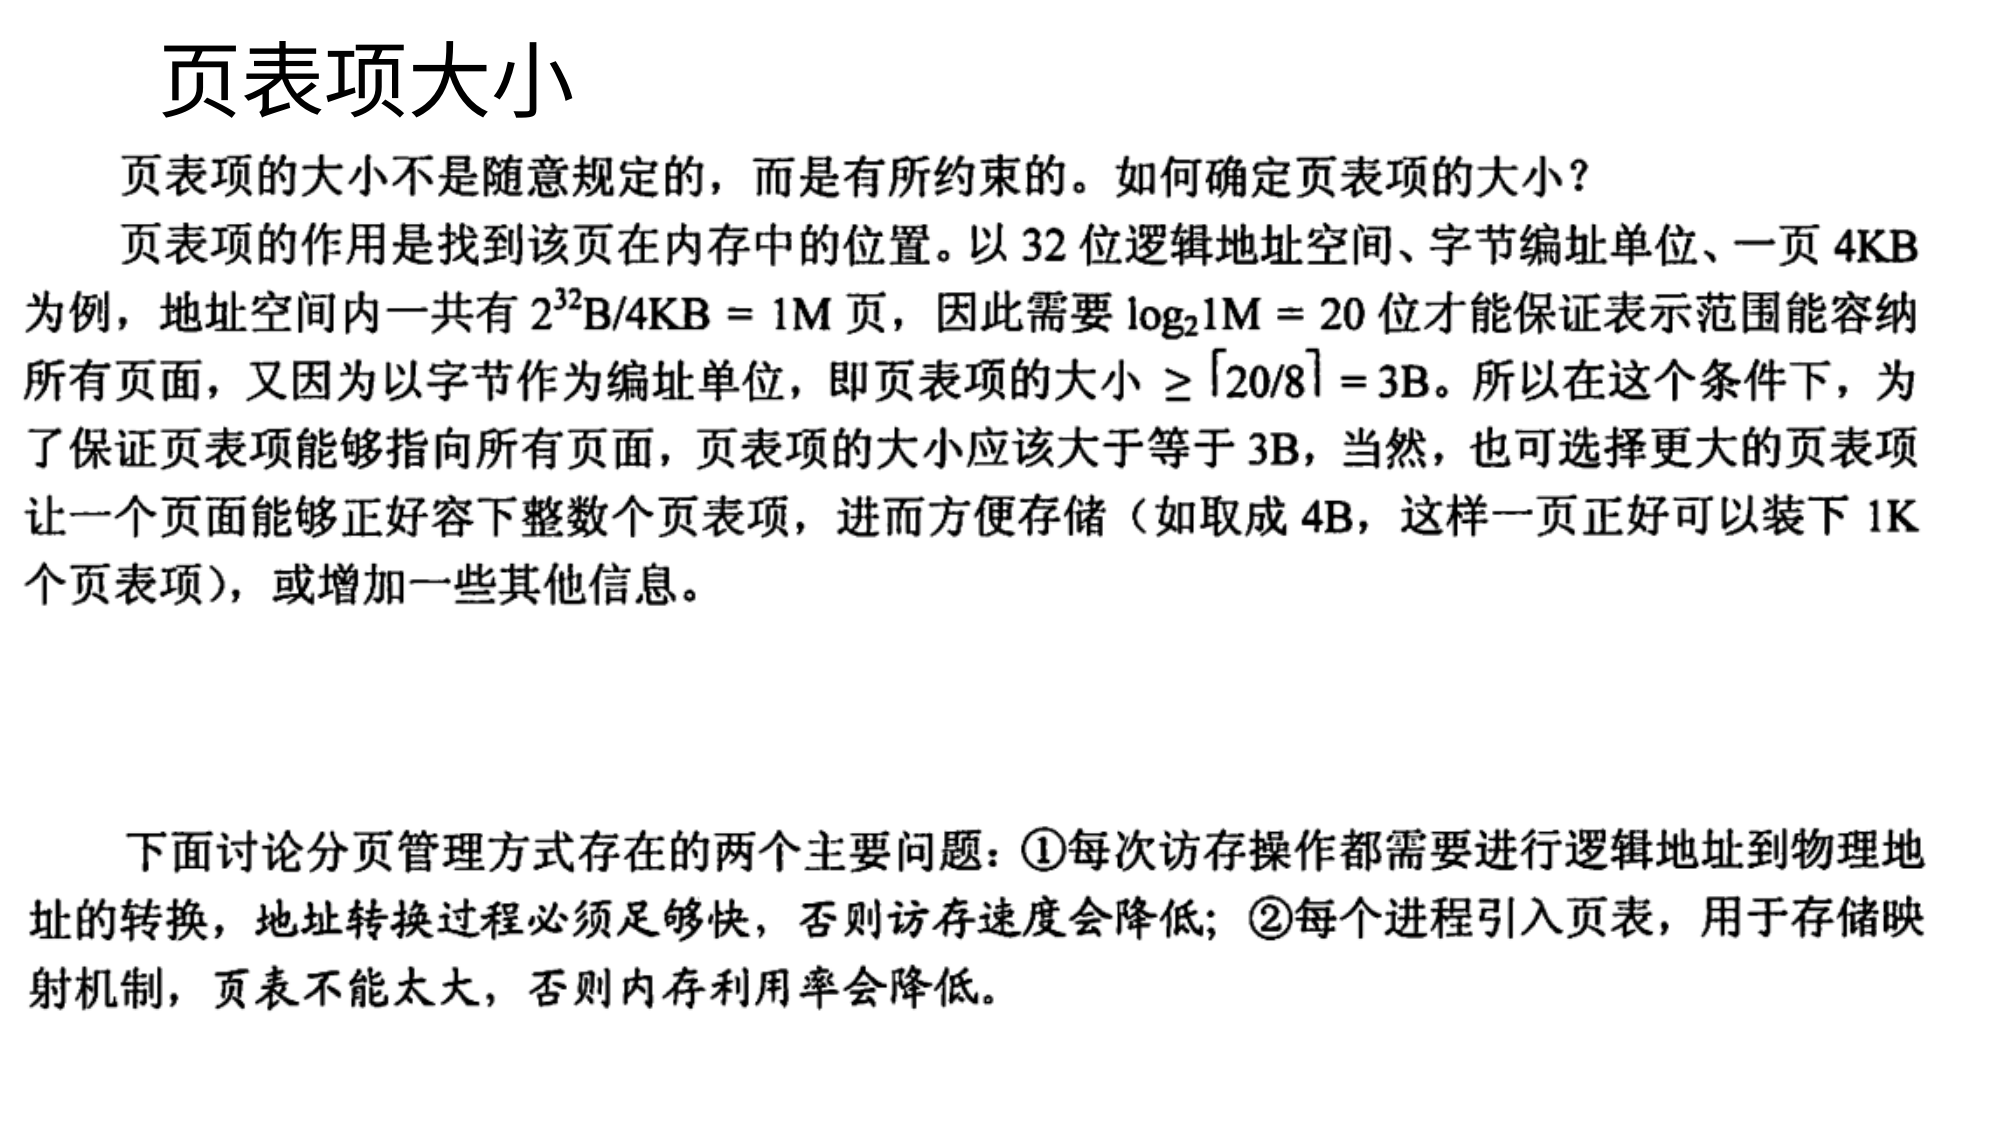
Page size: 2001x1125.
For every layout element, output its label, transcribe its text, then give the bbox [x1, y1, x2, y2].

picture [0, 146, 1942, 614]
text_box 页表项大小 [143, 20, 590, 136]
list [16, 818, 1940, 1030]
